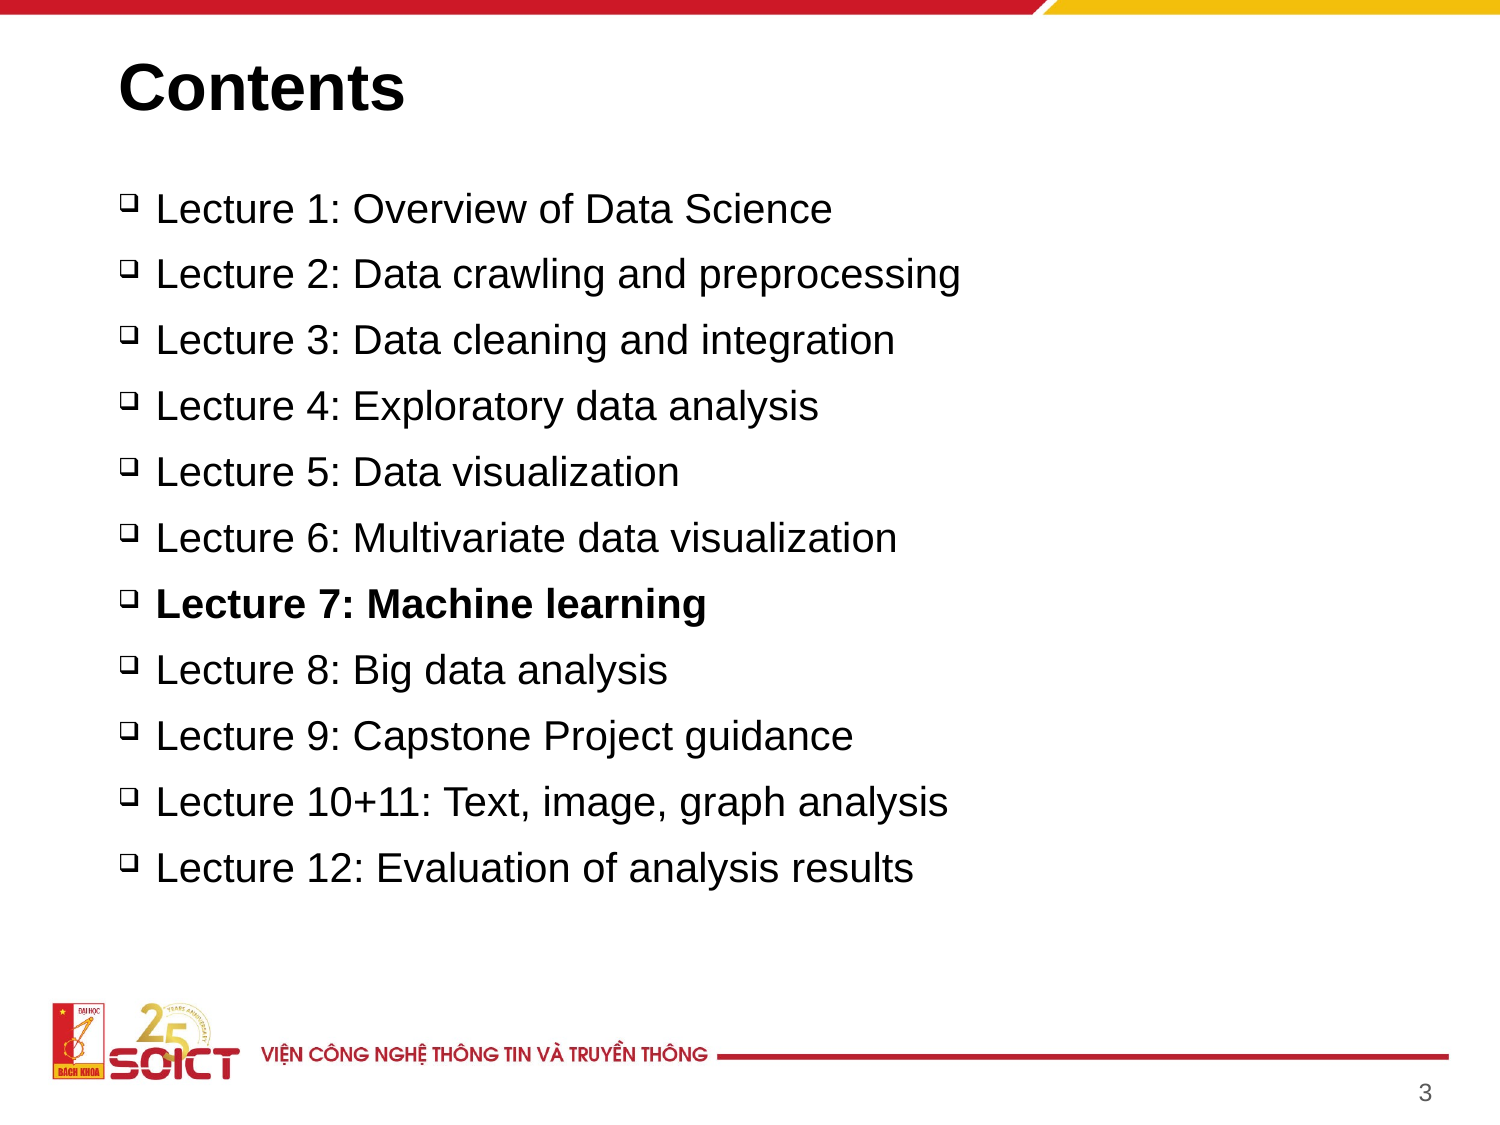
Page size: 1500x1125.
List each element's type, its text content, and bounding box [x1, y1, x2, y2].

picture [0, 0, 1500, 1125]
title Contents [103, 24, 1448, 155]
list Lecture 1: Overview of Data Science Lecture 2: Data crawling and preprocessing Lecture 3: Data cleaning and integration Lecture 4: Exploratory data analysis Lecture 5: Data visualization Lecture 6: Multivariate data visualization Lecture 7: Machine learning Lecture 8: Big data analysis Lecture 9: Capstone Project guidance Lecture 10+11: Text, image, graph analysis Lecture 12: Evaluation of analysis results [103, 179, 1448, 1062]
slide_number 3 [1259, 1062, 1448, 1122]
